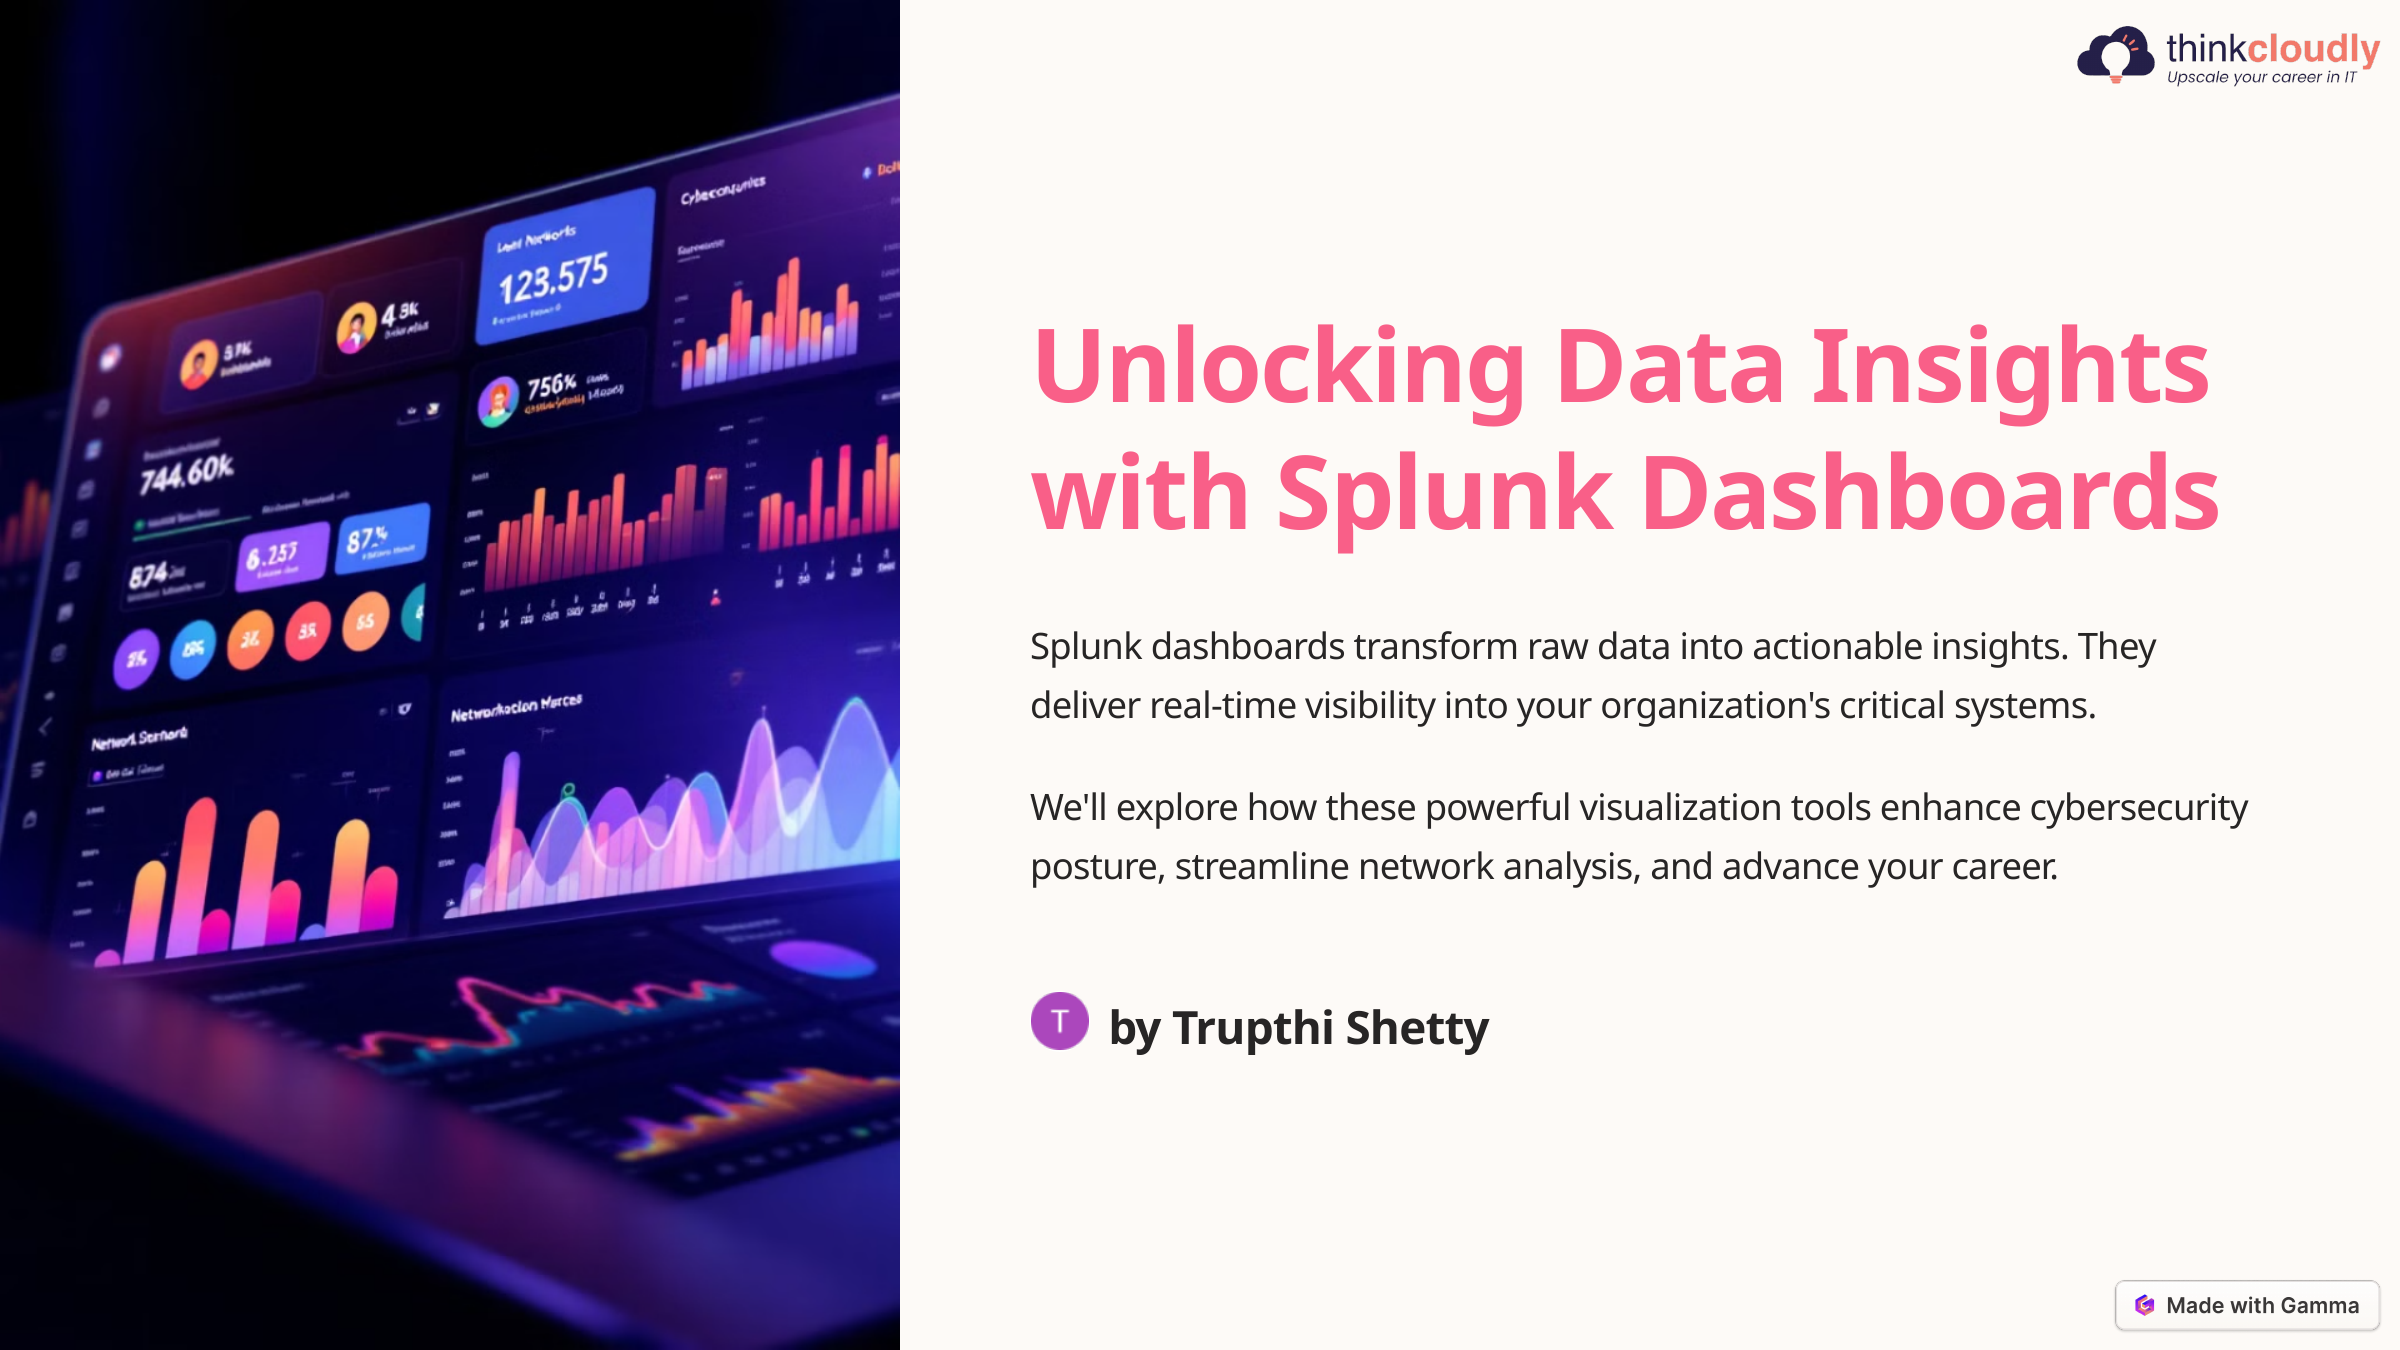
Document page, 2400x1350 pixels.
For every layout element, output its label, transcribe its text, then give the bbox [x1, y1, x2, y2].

text_box by Trupthi Shetty [1108, 988, 1488, 1054]
picture [2077, 26, 2381, 91]
picture [2106, 1271, 2389, 1339]
text_box Unlocking Data Insights with Splunk Dashboards [1030, 295, 2270, 552]
picture [1031, 992, 1089, 1050]
picture [0, 0, 900, 1350]
text_box We'll explore how these powerful visualization tools enhance cybersecurity posture, streamline network analysis, and advance your career. [1030, 768, 2270, 947]
text_box Splunk dashboards transform raw data into actionable insights. They deliver real-time visibility into your organization's critical systems. [1030, 607, 2270, 727]
